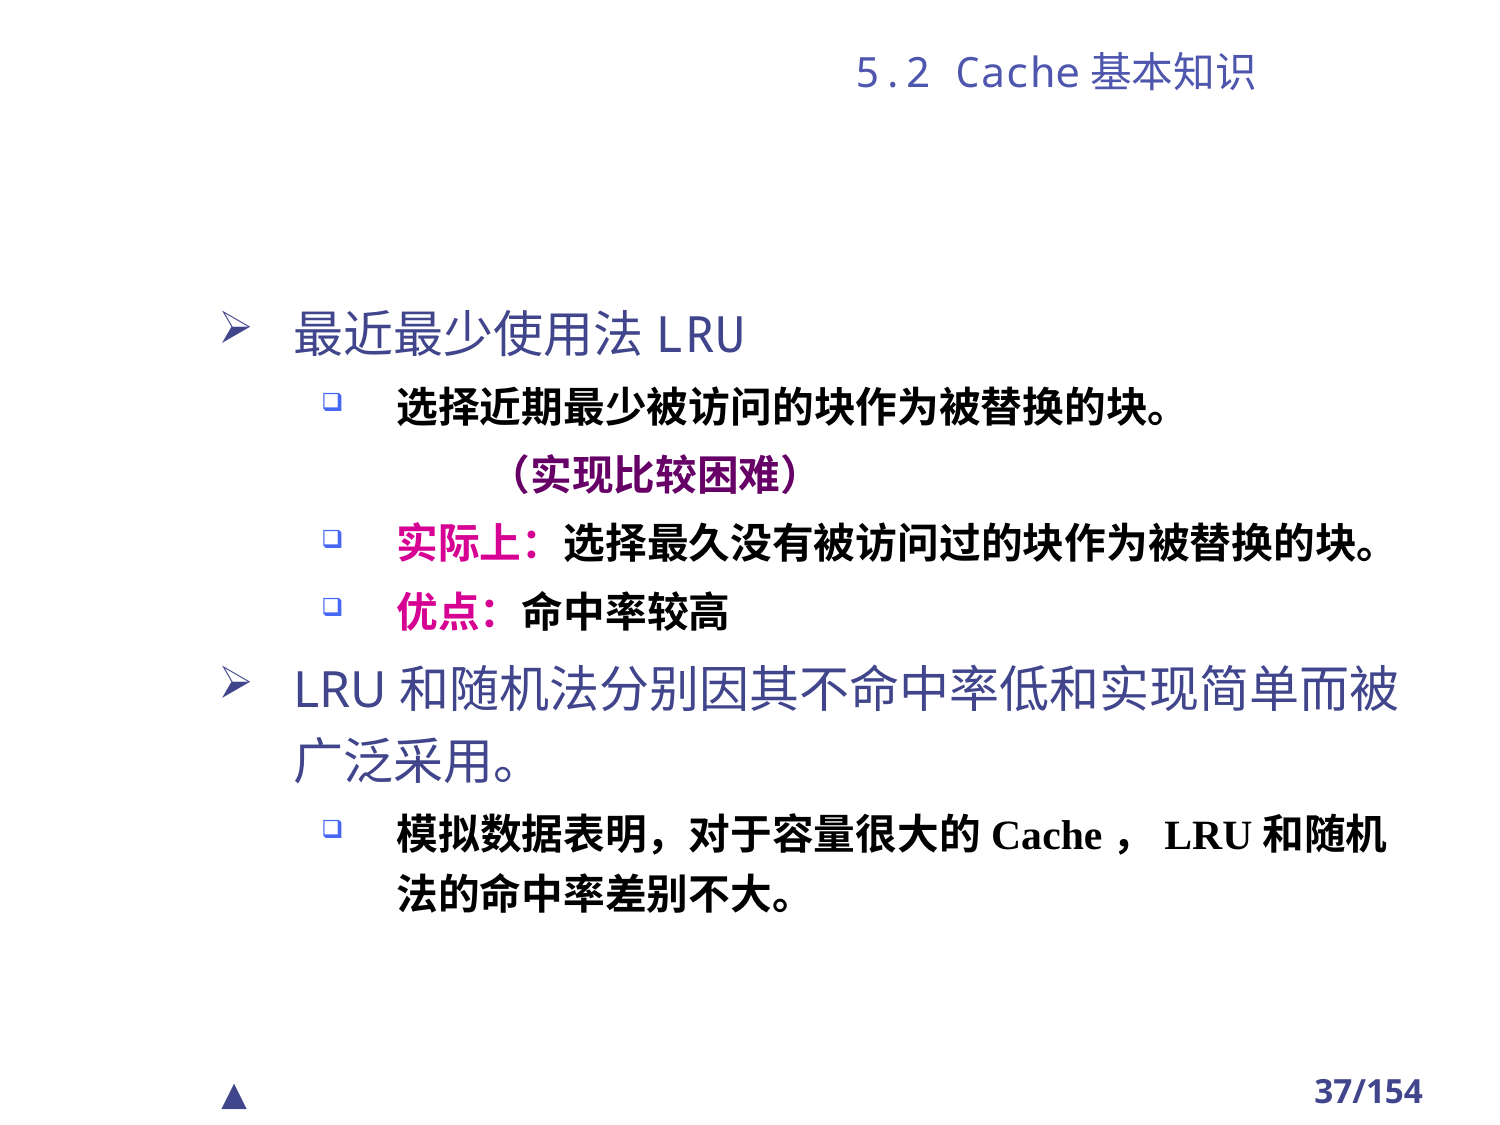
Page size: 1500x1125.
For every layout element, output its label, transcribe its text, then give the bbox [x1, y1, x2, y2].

title 5.2 Cache基本知识 [637, 40, 1475, 104]
list 最近最少使用法LRU 选择近期最少被访问的块作为被替换的块。 （实现比较困难） 实际上：选择最久没有被访问过的块作为被替换的块。 优点：命中率较高 LRU和随机法分别因其不命中率低和实现简单而被广泛采用。 模拟数据表明，对于容量很大的Cache，LRU和随机法的命中率差别不大。 [100, 282, 1435, 1012]
